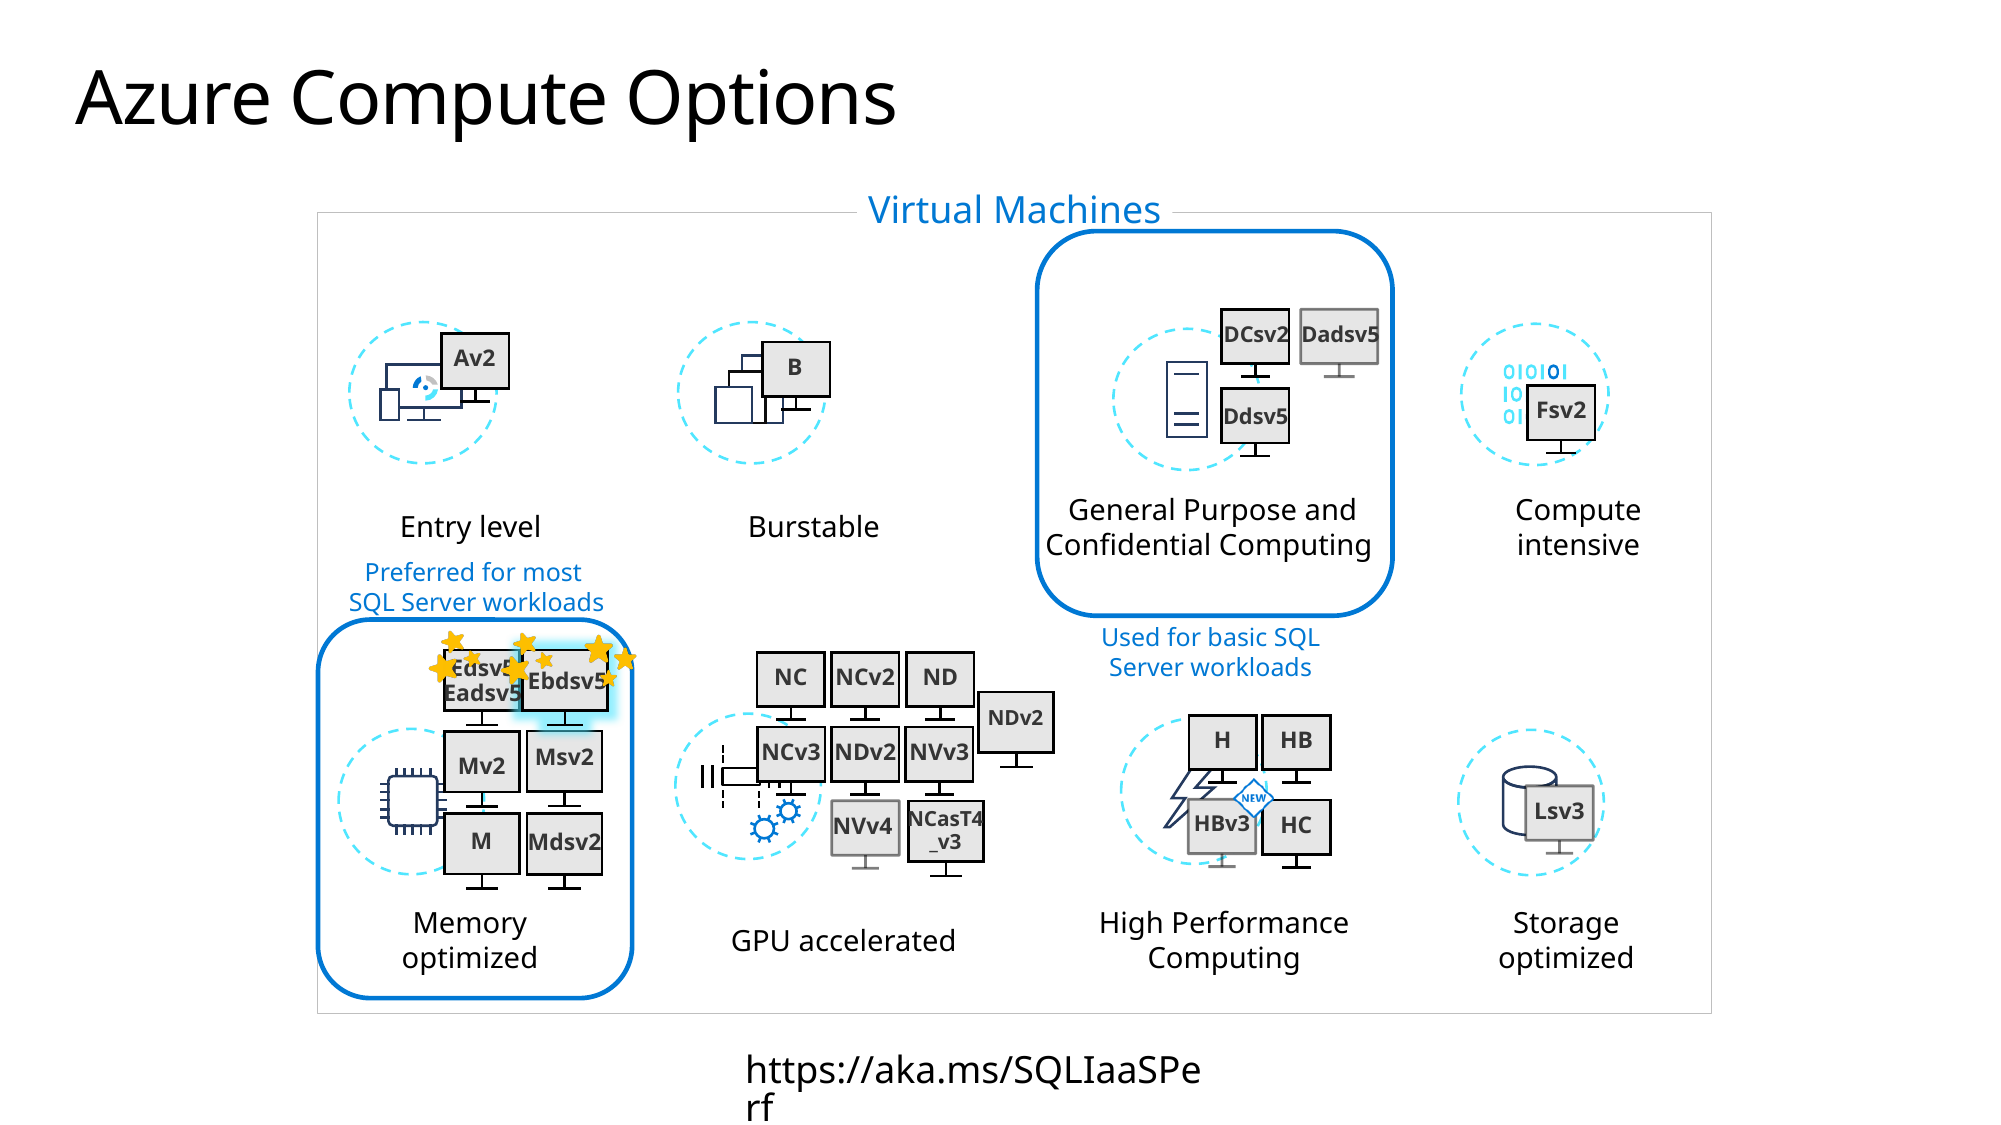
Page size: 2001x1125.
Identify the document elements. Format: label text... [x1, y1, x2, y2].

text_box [444, 731, 520, 807]
picture [1233, 777, 1274, 818]
picture [577, 626, 644, 694]
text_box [444, 813, 520, 889]
title Azure Compute Options [75, 49, 1929, 141]
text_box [1036, 230, 1393, 690]
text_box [317, 191, 1908, 1014]
picture [421, 622, 488, 690]
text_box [317, 549, 633, 999]
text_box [522, 649, 608, 726]
picture [493, 625, 560, 692]
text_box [978, 691, 1054, 768]
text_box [444, 649, 520, 726]
text_box https://aka.ms/SQLIaaSPerf [730, 1038, 1228, 1125]
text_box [526, 813, 603, 889]
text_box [526, 730, 603, 807]
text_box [908, 800, 984, 877]
